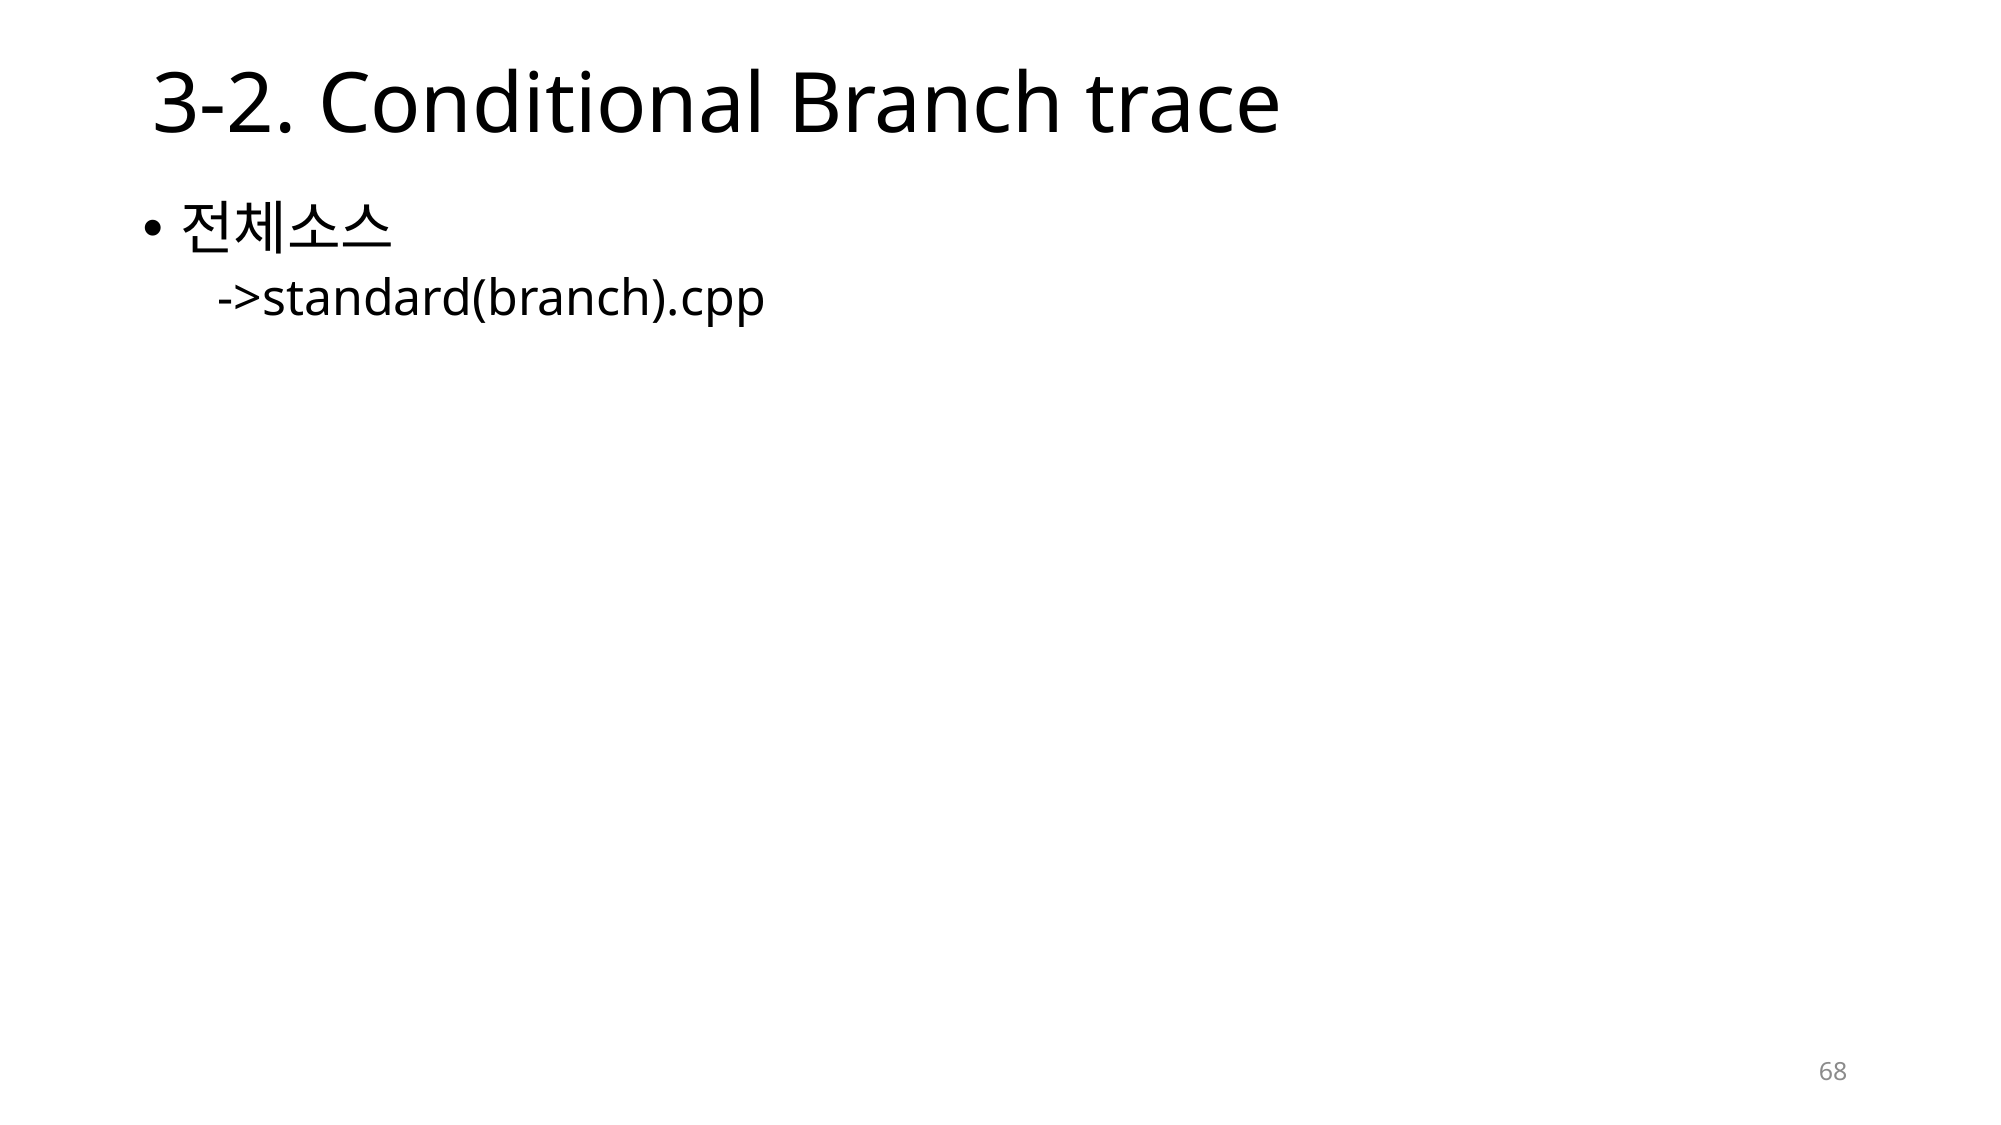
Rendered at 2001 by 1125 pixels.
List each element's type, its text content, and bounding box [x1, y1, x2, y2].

title 3-2. Conditional Branch trace [137, 59, 1863, 153]
list 전체소스 ->standard(branch).cpp [127, 191, 1853, 906]
slide_number 68 [1412, 1042, 1863, 1103]
